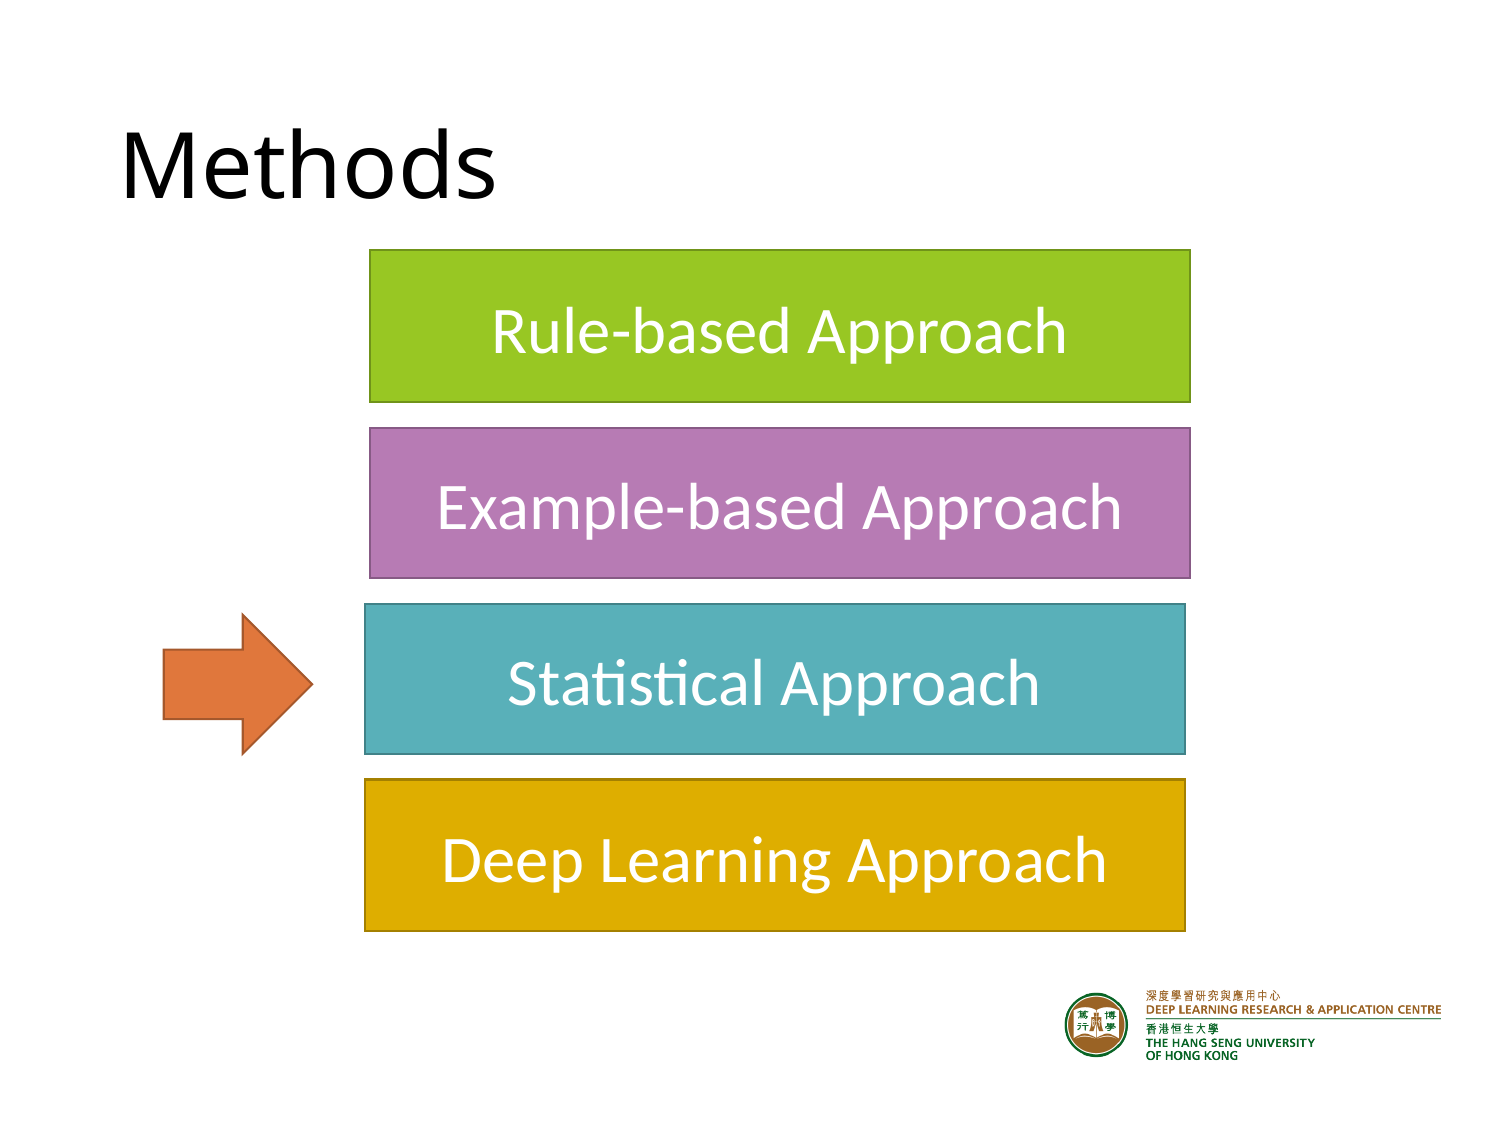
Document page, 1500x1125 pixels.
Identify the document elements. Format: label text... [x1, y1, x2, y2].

text_box Example-based Approach [369, 427, 1191, 579]
text_box Statistical Approach [364, 603, 1186, 755]
picture [1056, 975, 1459, 1074]
title Methods [103, 59, 1397, 278]
text_box [162, 612, 314, 757]
text_box Deep Learning Approach [364, 778, 1186, 932]
text_box Rule-based Approach [369, 249, 1191, 403]
